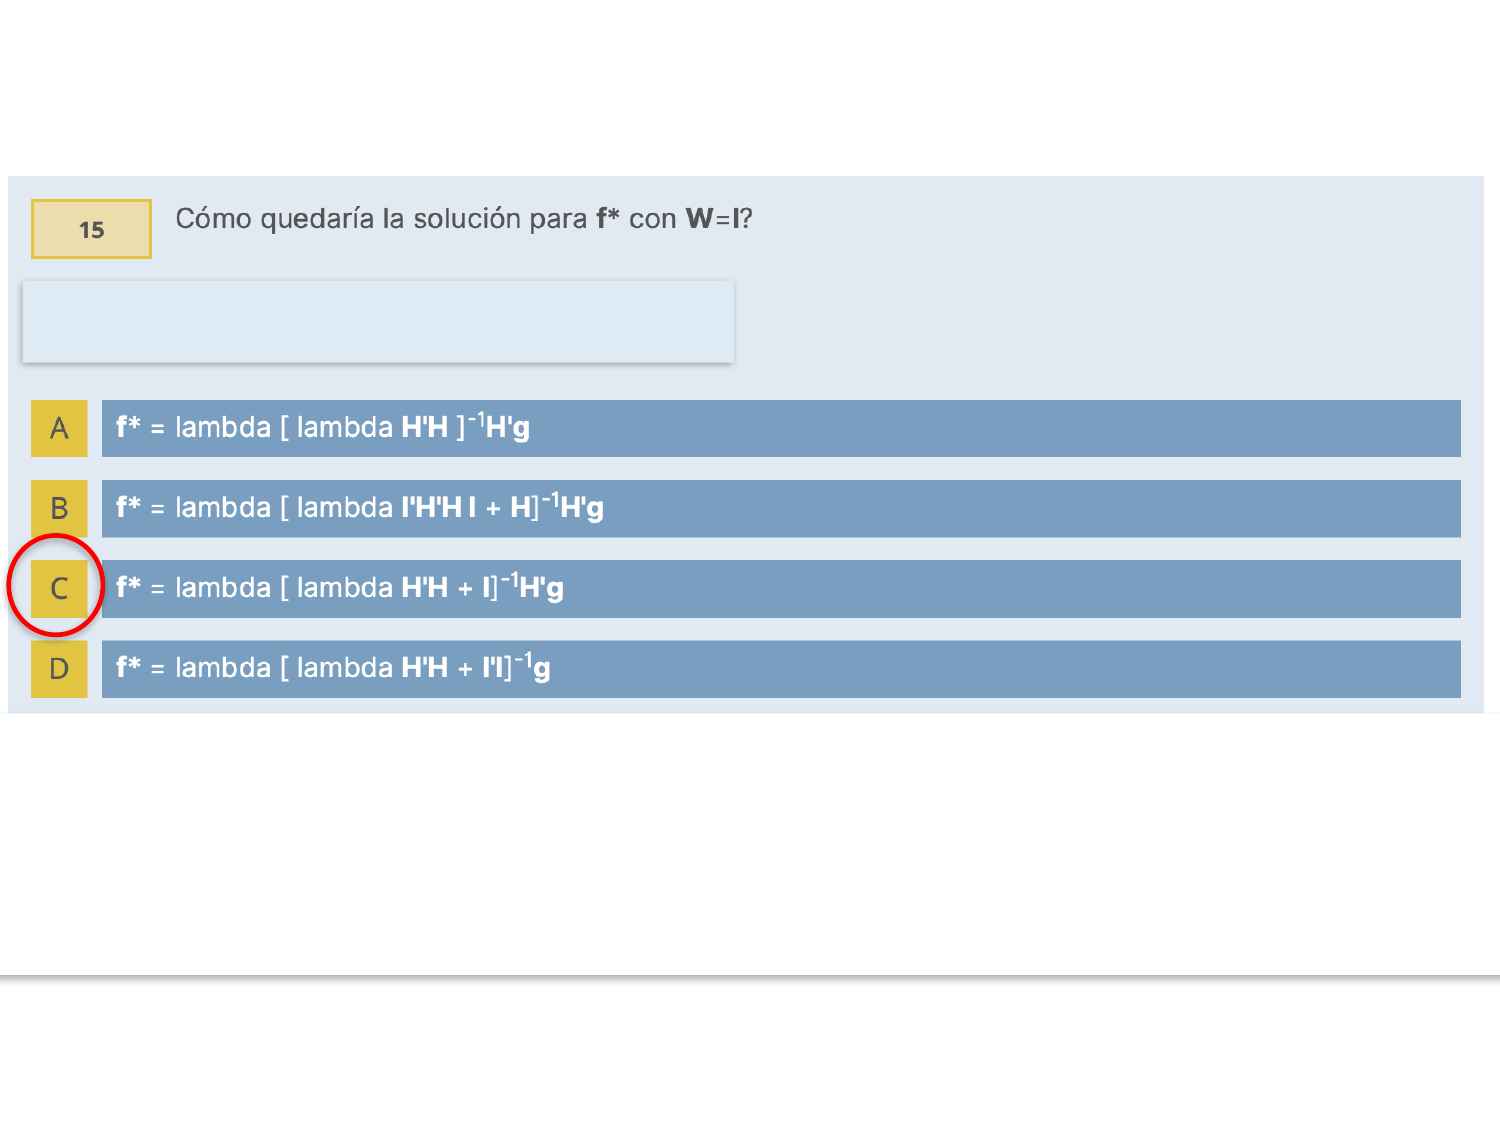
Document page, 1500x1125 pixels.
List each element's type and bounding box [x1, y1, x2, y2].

text_box [0, 713, 1500, 976]
picture [0, 164, 1494, 921]
